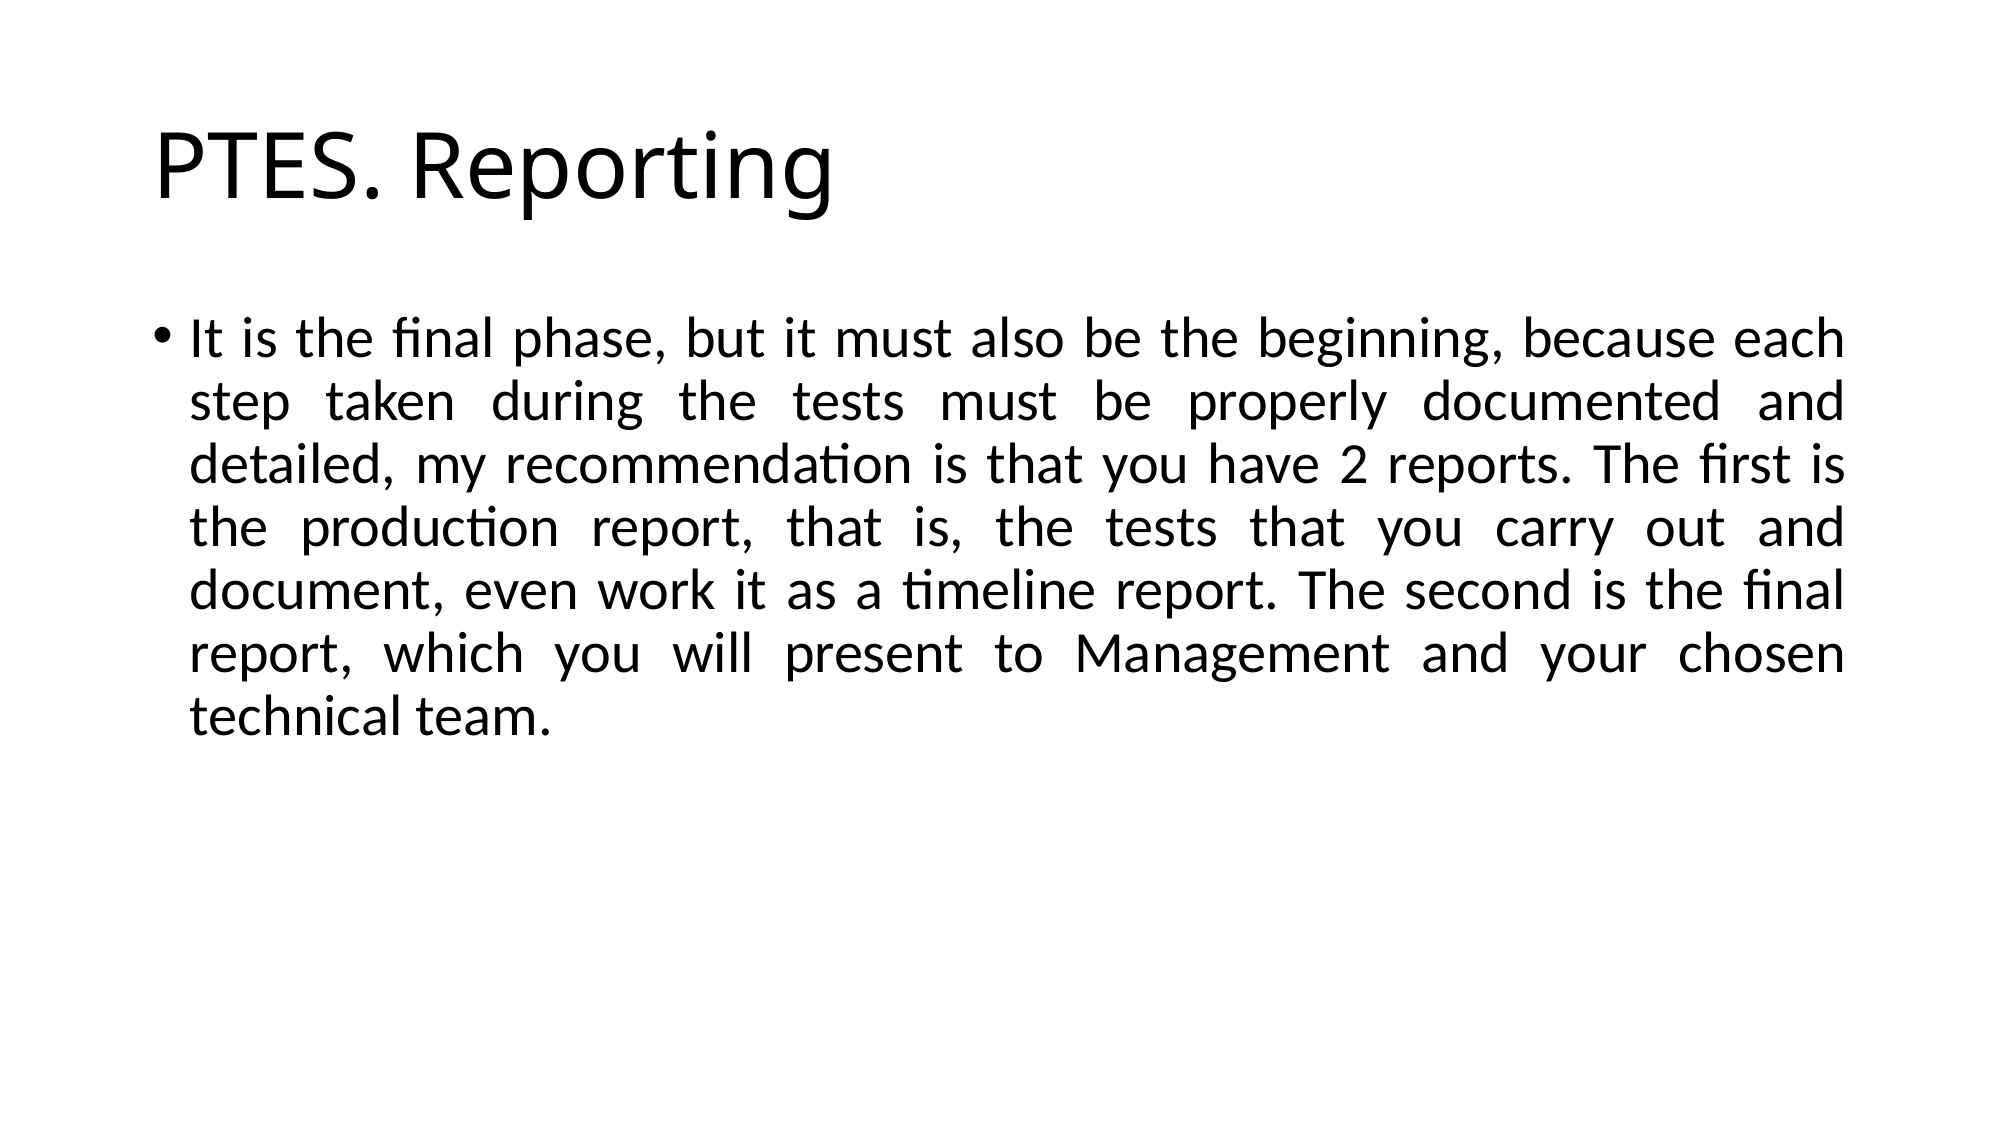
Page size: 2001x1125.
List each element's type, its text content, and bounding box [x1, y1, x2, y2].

list It is the final phase, but it must also be the beginning, because each step taken during the tests must be properly documented and detailed, my recommendation is that you have 2 reports. The first is the production report, that is, the tests that you carry out and document, even work it as a timeline report. The second is the final report, which you will present to Management and your chosen technical team. [137, 299, 1863, 1014]
title PTES. Reporting [137, 59, 1863, 278]
